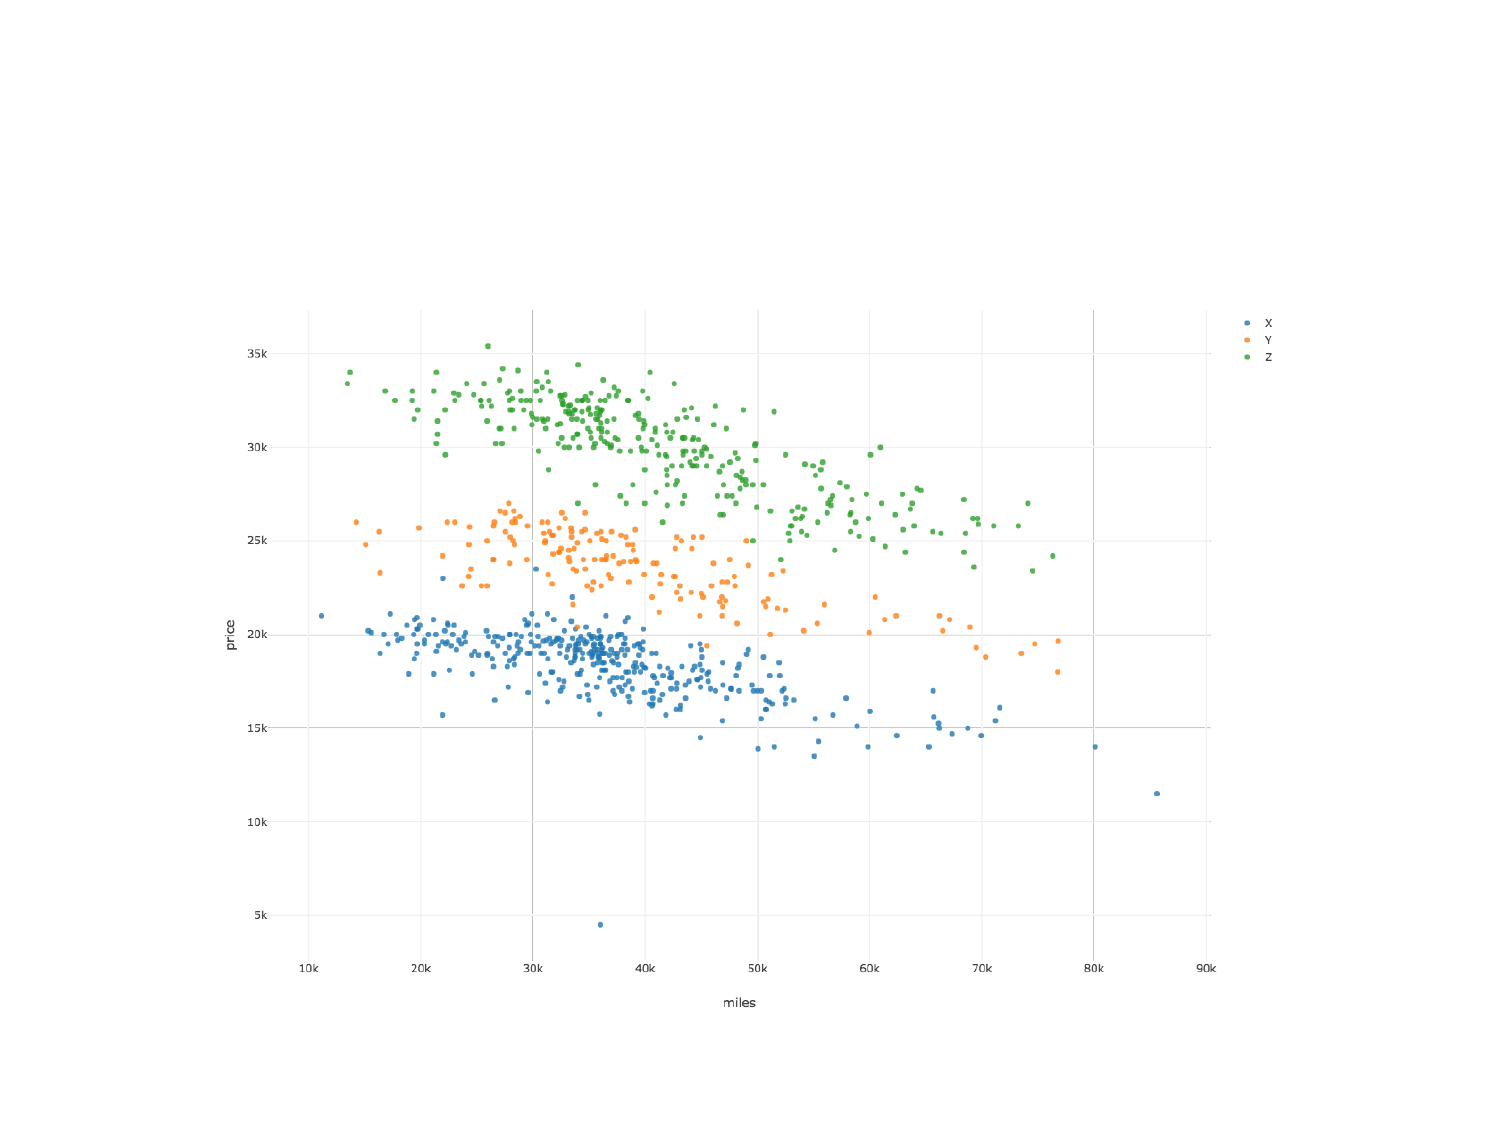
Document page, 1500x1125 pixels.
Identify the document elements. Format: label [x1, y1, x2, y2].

list [214, 299, 1286, 1014]
